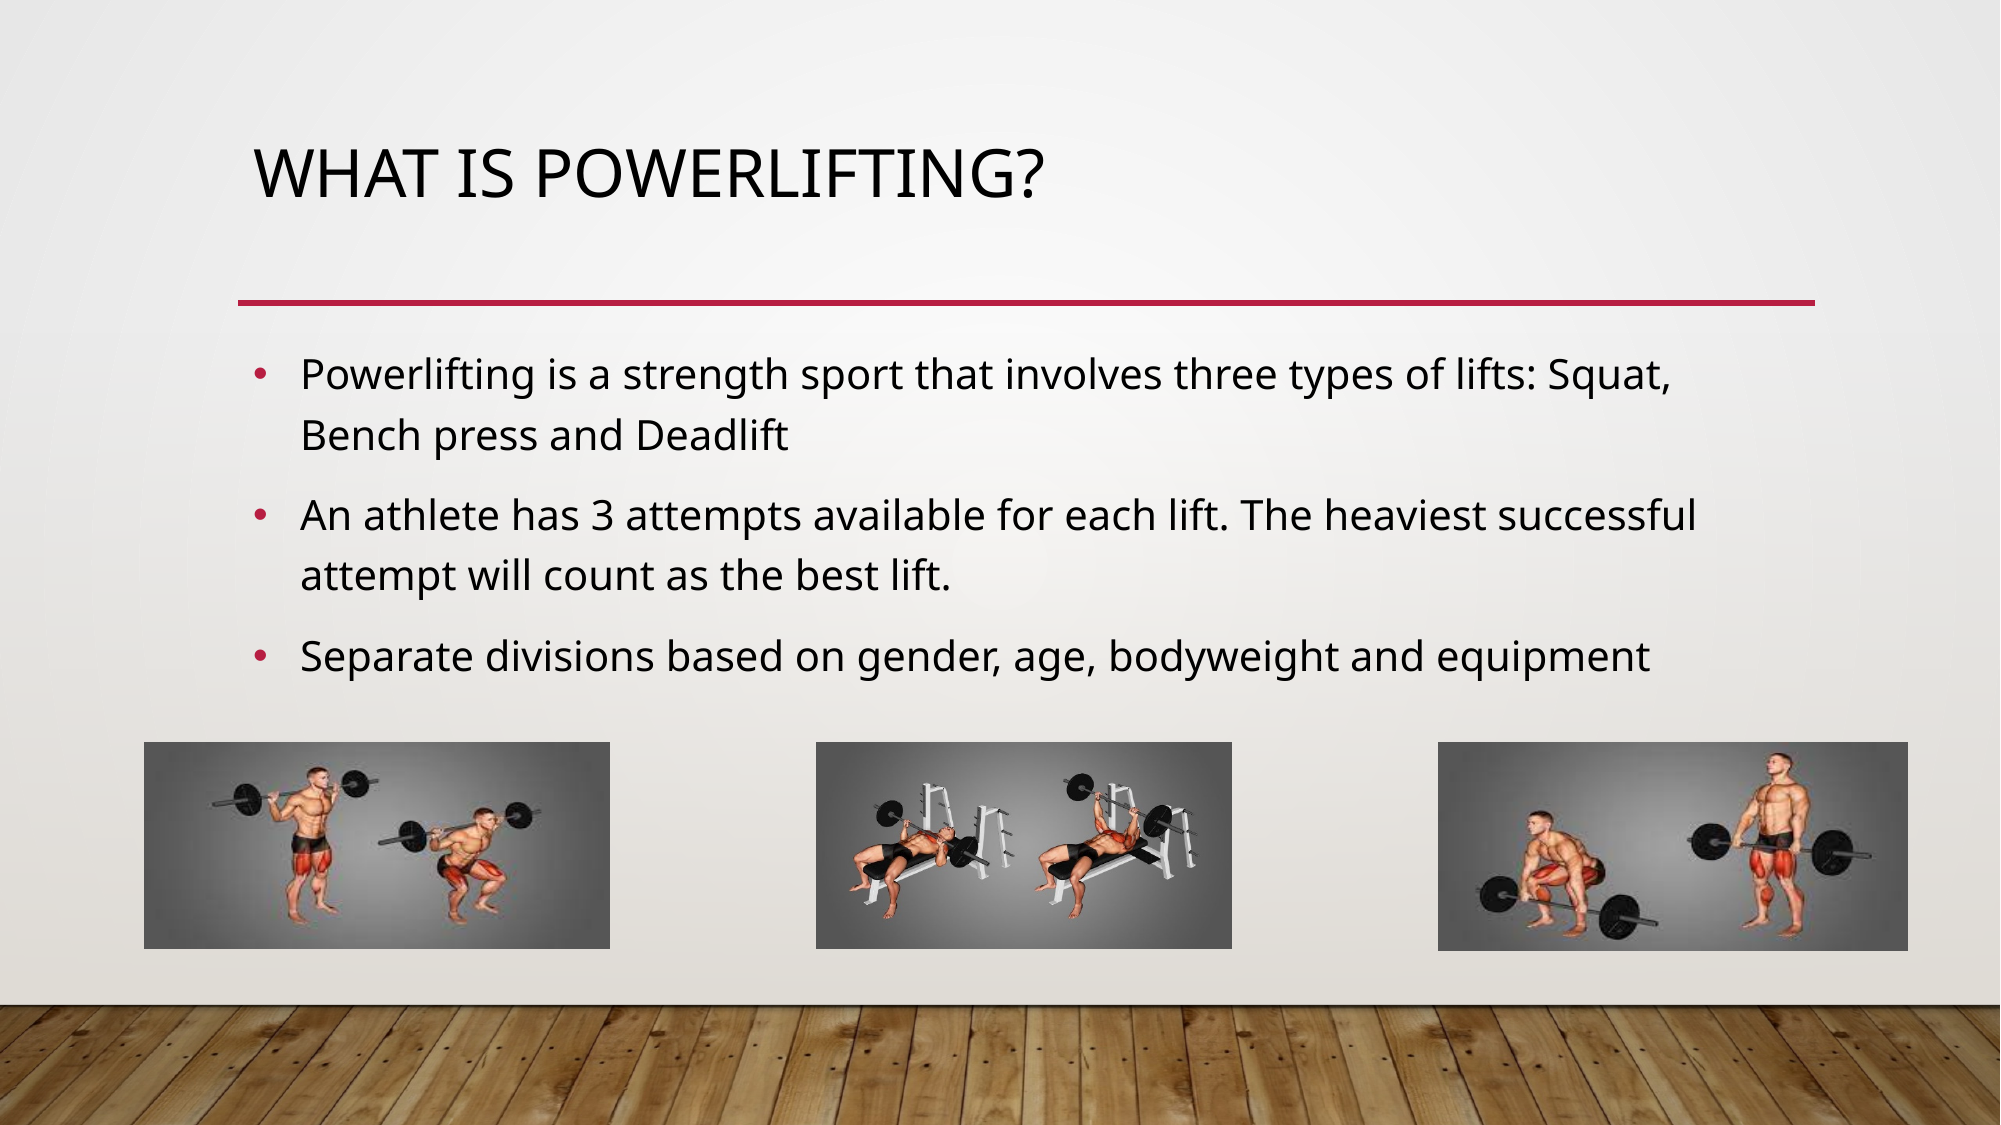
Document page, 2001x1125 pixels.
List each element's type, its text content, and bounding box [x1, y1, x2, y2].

picture [1438, 741, 1908, 951]
picture [816, 741, 1232, 950]
picture [0, 1005, 2000, 1125]
title WHAT IS POWERLIFTING? [238, 131, 1814, 305]
list Powerlifting is a strength sport that involves three types of lifts: Squat, Bench press and Deadlift An athlete has 3 attempts available for each lift. The heaviest successful attempt will count as the best lift. Separate divisions based on gender, age, bodyweight and equipment [238, 330, 1814, 897]
picture [143, 741, 610, 950]
